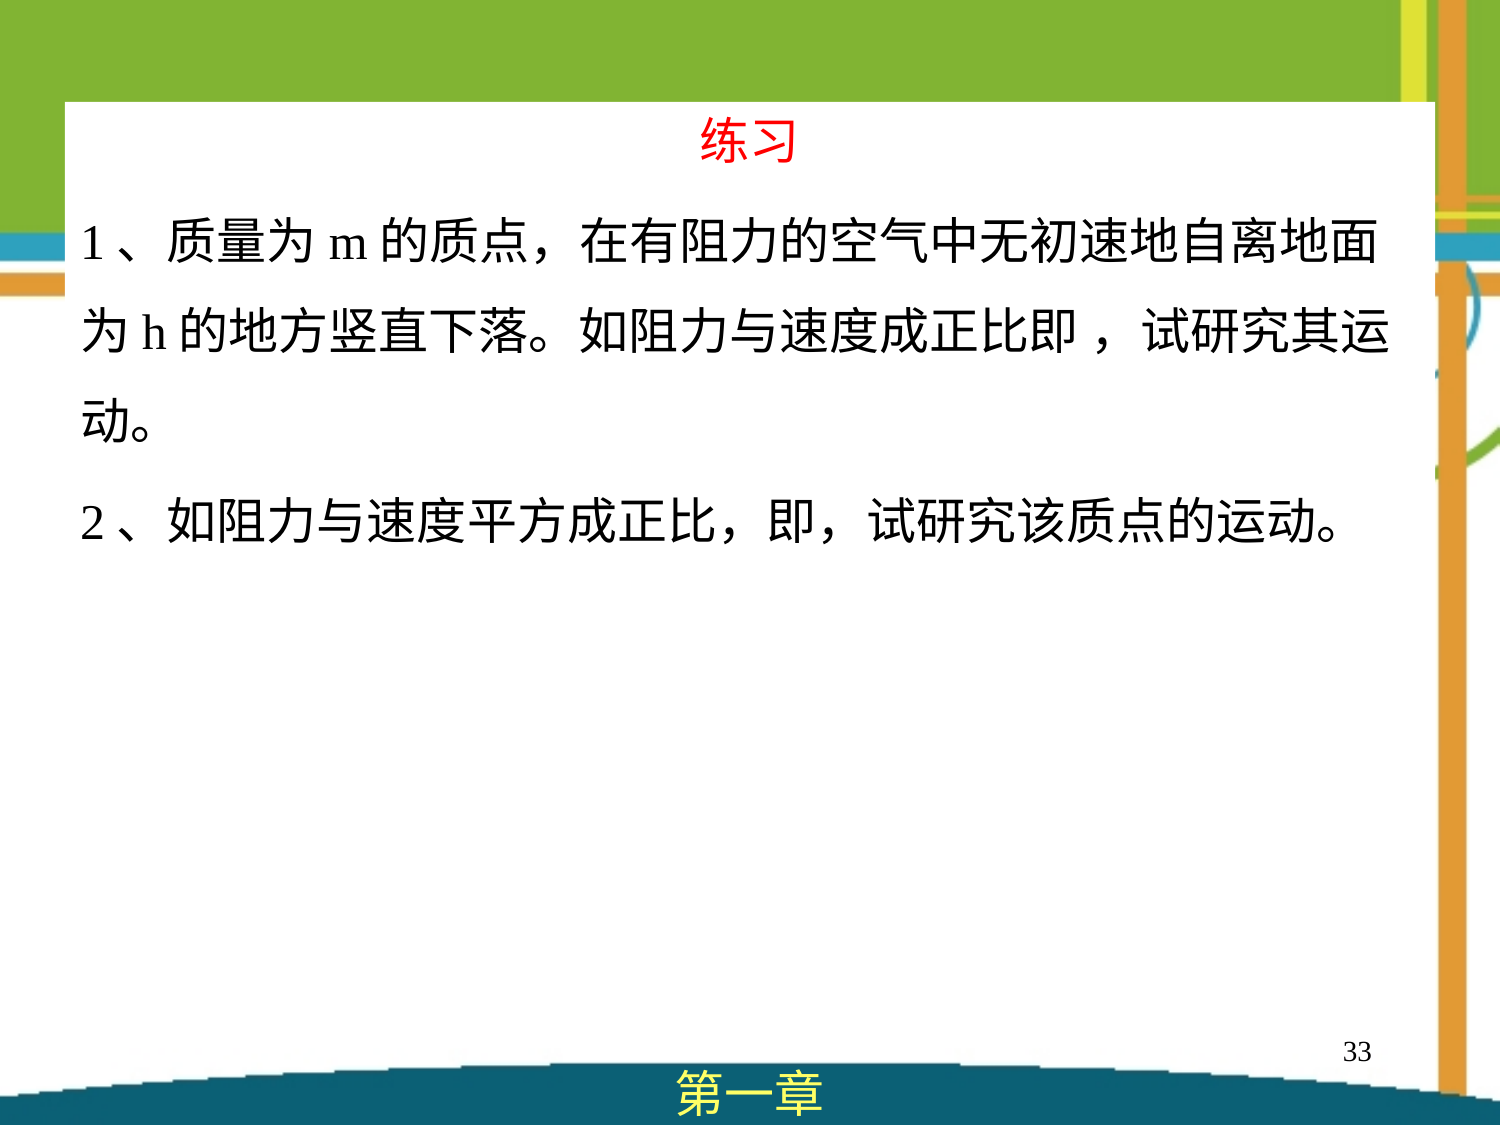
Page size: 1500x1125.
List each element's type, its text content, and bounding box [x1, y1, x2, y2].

picture [0, 0, 1500, 1125]
slide_number 33 [1074, 1025, 1388, 1100]
